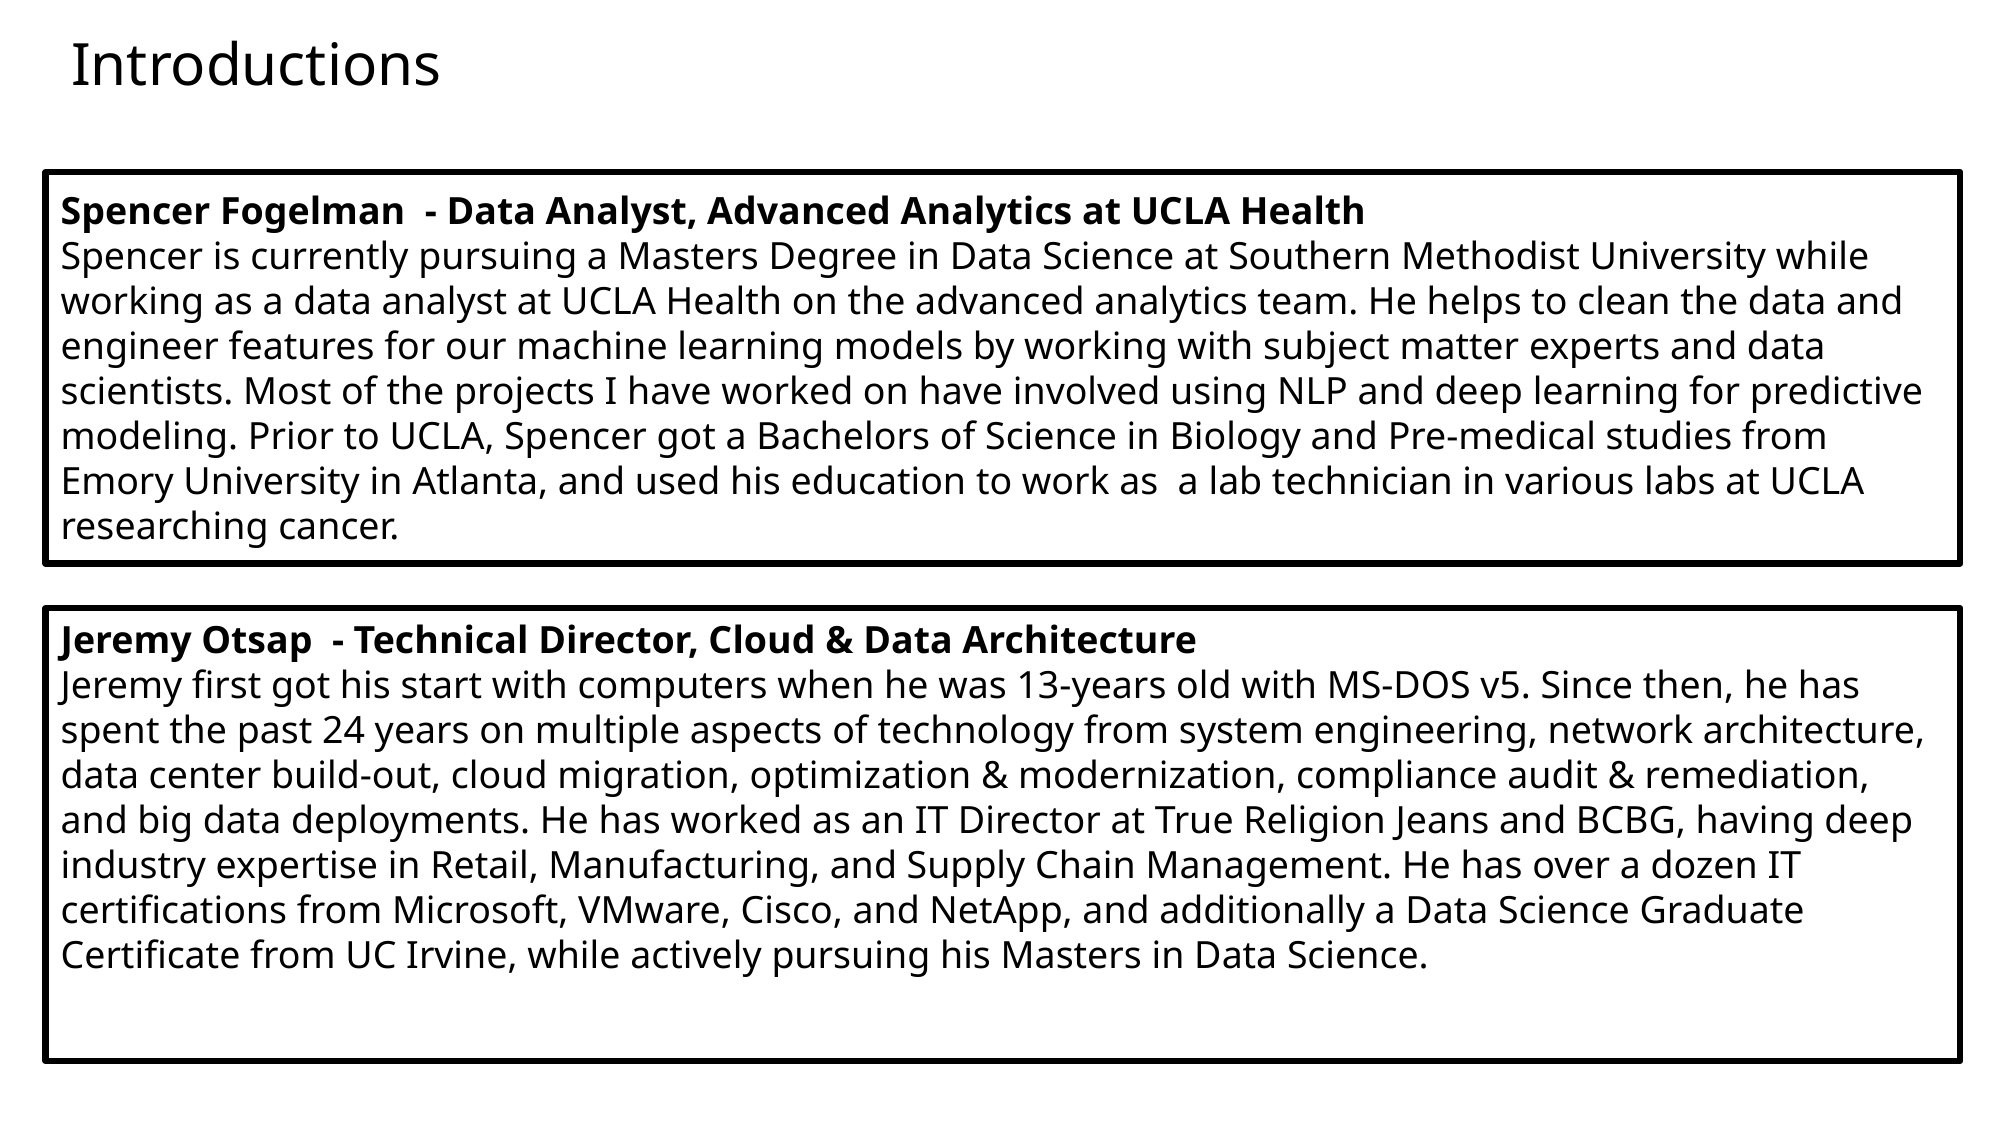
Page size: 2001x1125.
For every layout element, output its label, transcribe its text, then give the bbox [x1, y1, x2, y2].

text_box Jeremy Otsap - Technical Director, Cloud & Data Architecture Jeremy first got his start with computers when he was 13-years old with MS-DOS v5. Since then, he has spent the past 24 years on multiple aspects of technology from system engineering, network architecture, data center build-out, cloud migration, optimization & modernization, compliance audit & remediation, and big data deployments. He has worked as an IT Director at True Religion Jeans and BCBG, having deep industry expertise in Retail, Manufacturing, and Supply Chain Management. He has over a dozen IT certifications from Microsoft, VMware, Cisco, and NetApp, and additionally a Data Science Graduate Certificate from UC Irvine, while actively pursuing his Masters in Data Science. [45, 608, 1961, 1062]
text_box Spencer Fogelman - Data Analyst, Advanced Analytics at UCLA Health Spencer is currently pursuing a Masters Degree in Data Science at Southern Methodist University while working as a data analyst at UCLA Health on the advanced analytics team. He helps to clean the data and engineer features for our machine learning models by working with subject matter experts and data scientists. Most of the projects I have worked on have involved using NLP and deep learning for predictive modeling. Prior to UCLA, Spencer got a Bachelors of Science in Biology and Pre-medical studies from Emory University in Atlanta, and used his education to work as a lab technician in various labs at UCLA researching cancer. [45, 171, 1961, 564]
text_box Introductions [56, 19, 709, 96]
